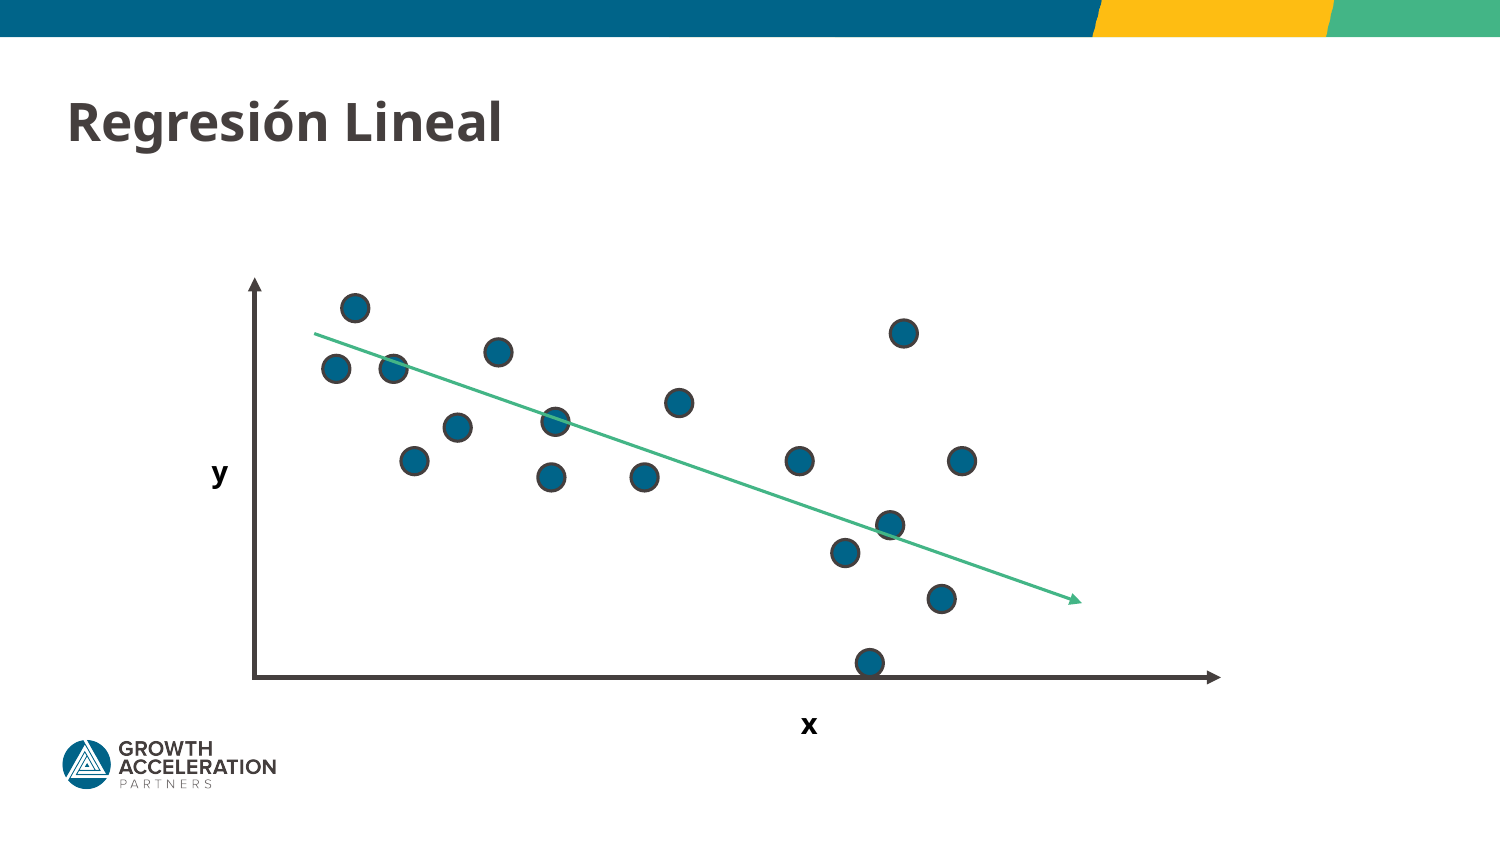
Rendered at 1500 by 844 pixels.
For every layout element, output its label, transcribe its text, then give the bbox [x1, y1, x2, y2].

title Regresión Lineal [51, 72, 1449, 167]
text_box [314, 333, 1083, 604]
text_box [339, 292, 371, 324]
text_box [854, 647, 886, 676]
text_box x [786, 697, 828, 748]
text_box y [196, 446, 239, 496]
picture [0, 0, 1500, 59]
text_box [888, 317, 920, 331]
picture [59, 739, 279, 790]
